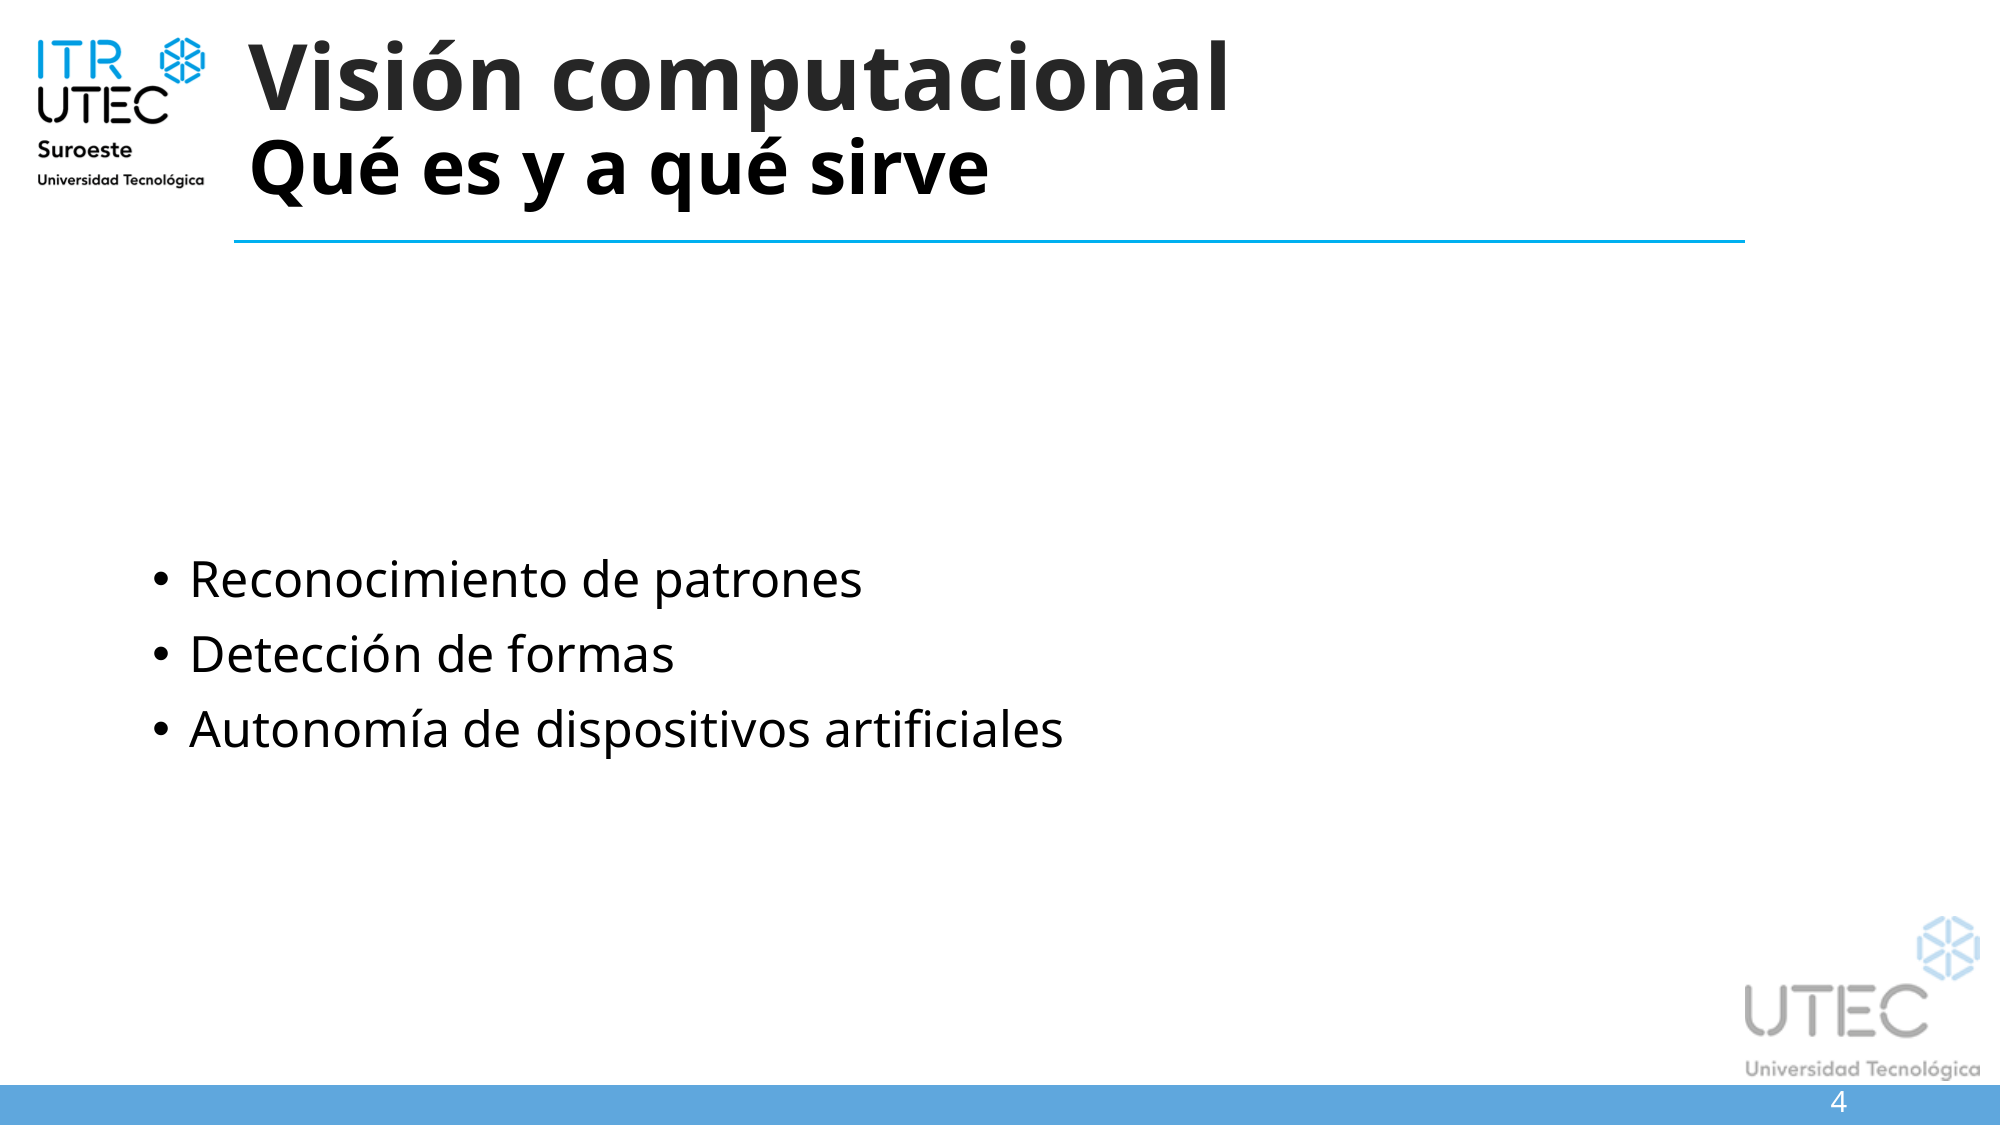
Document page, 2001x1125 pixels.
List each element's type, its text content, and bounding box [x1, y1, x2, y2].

slide_number 4 [1412, 1080, 1863, 1125]
picture [0, 0, 234, 200]
picture [1745, 916, 1980, 1081]
title Visión computacional Qué es y a qué sirve [233, 0, 1746, 241]
text_box [0, 1084, 1412, 1125]
text_box [1863, 1084, 2000, 1125]
list Reconocimiento de patrones Detección de formas Autonomía de dispositivos artificiales [137, 299, 1863, 1014]
